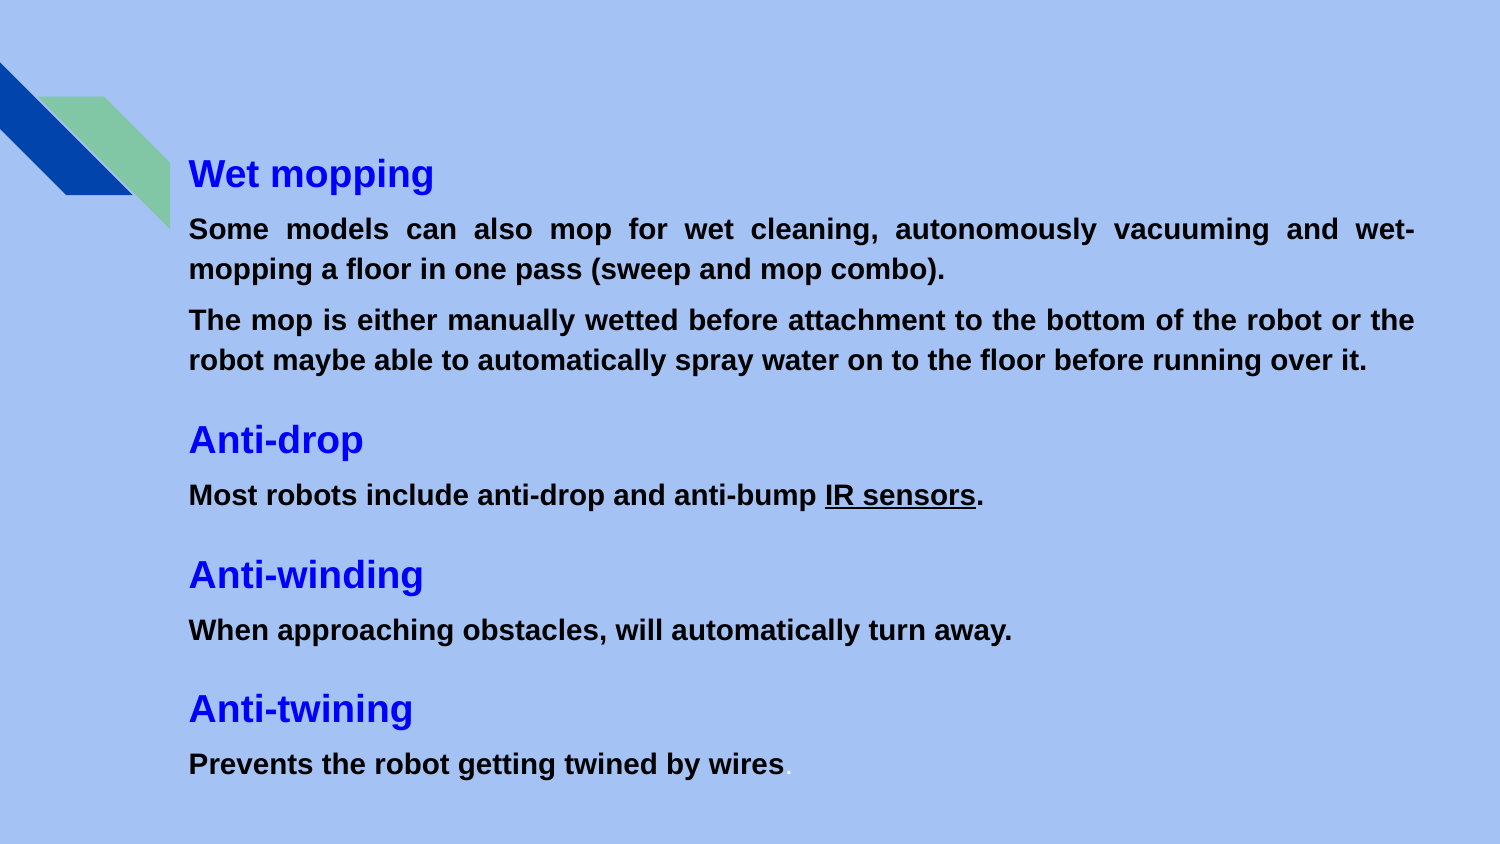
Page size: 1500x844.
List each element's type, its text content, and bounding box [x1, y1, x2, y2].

list Wet mopping Some models can also mop for wet cleaning, autonomously vacuuming and wet-mopping a floor in one pass (sweep and mop combo). The mop is either manually wetted before attachment to the bottom of the robot or the robot maybe able to automatically spray water on to the floor before running over it. Anti-drop Most robots include anti-drop and anti-bump IR sensors. Anti-winding When approaching obstacles, will automatically turn away. Anti-twining Prevents the robot getting twined by wires. [173, 104, 1431, 806]
